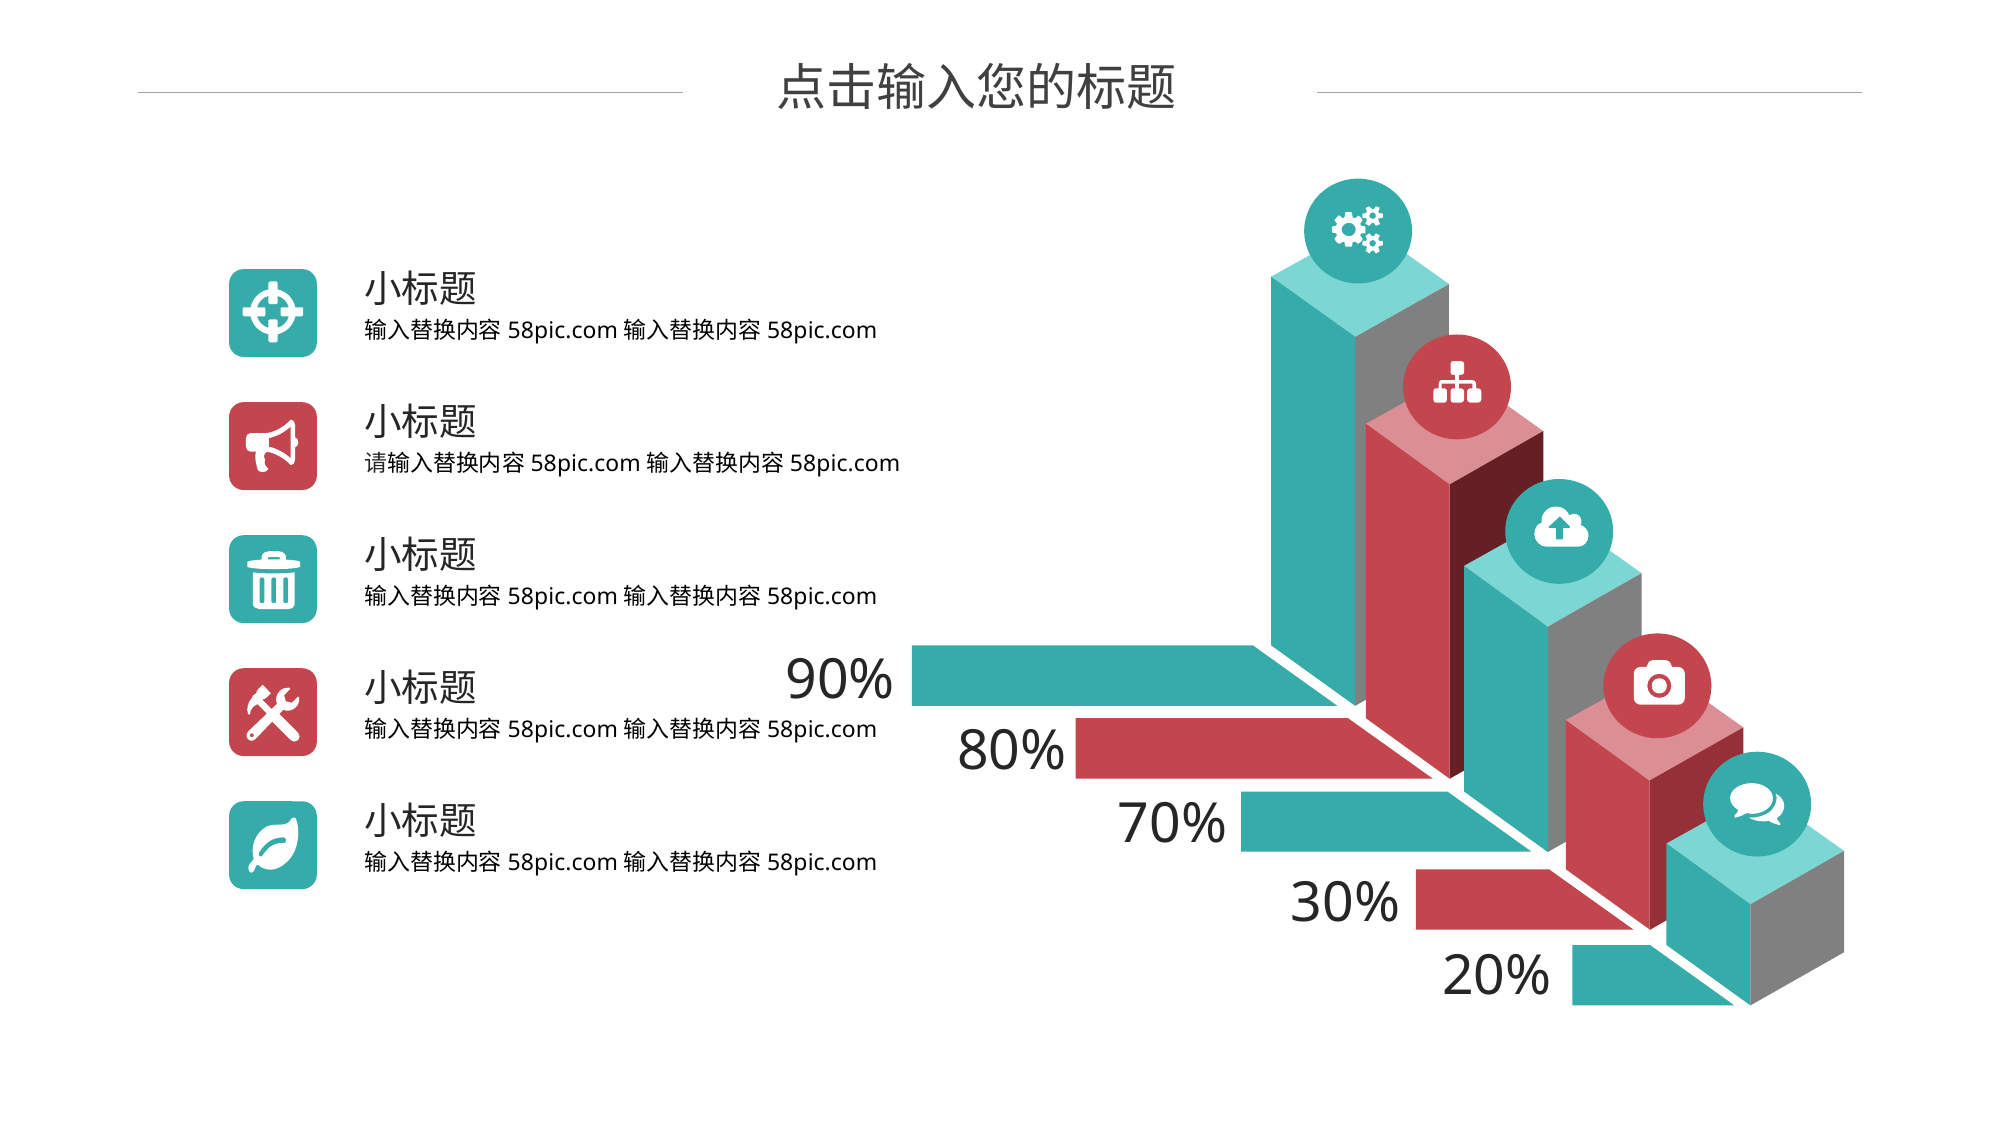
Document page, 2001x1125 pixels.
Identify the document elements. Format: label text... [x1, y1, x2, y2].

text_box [228, 801, 949, 890]
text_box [228, 269, 949, 357]
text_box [785, 178, 1845, 1006]
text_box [228, 535, 949, 624]
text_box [228, 668, 949, 757]
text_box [228, 402, 949, 491]
text_box 点击输入您的标题 [669, 55, 1284, 92]
text_box 点击输入您的标题 [669, 93, 1284, 116]
